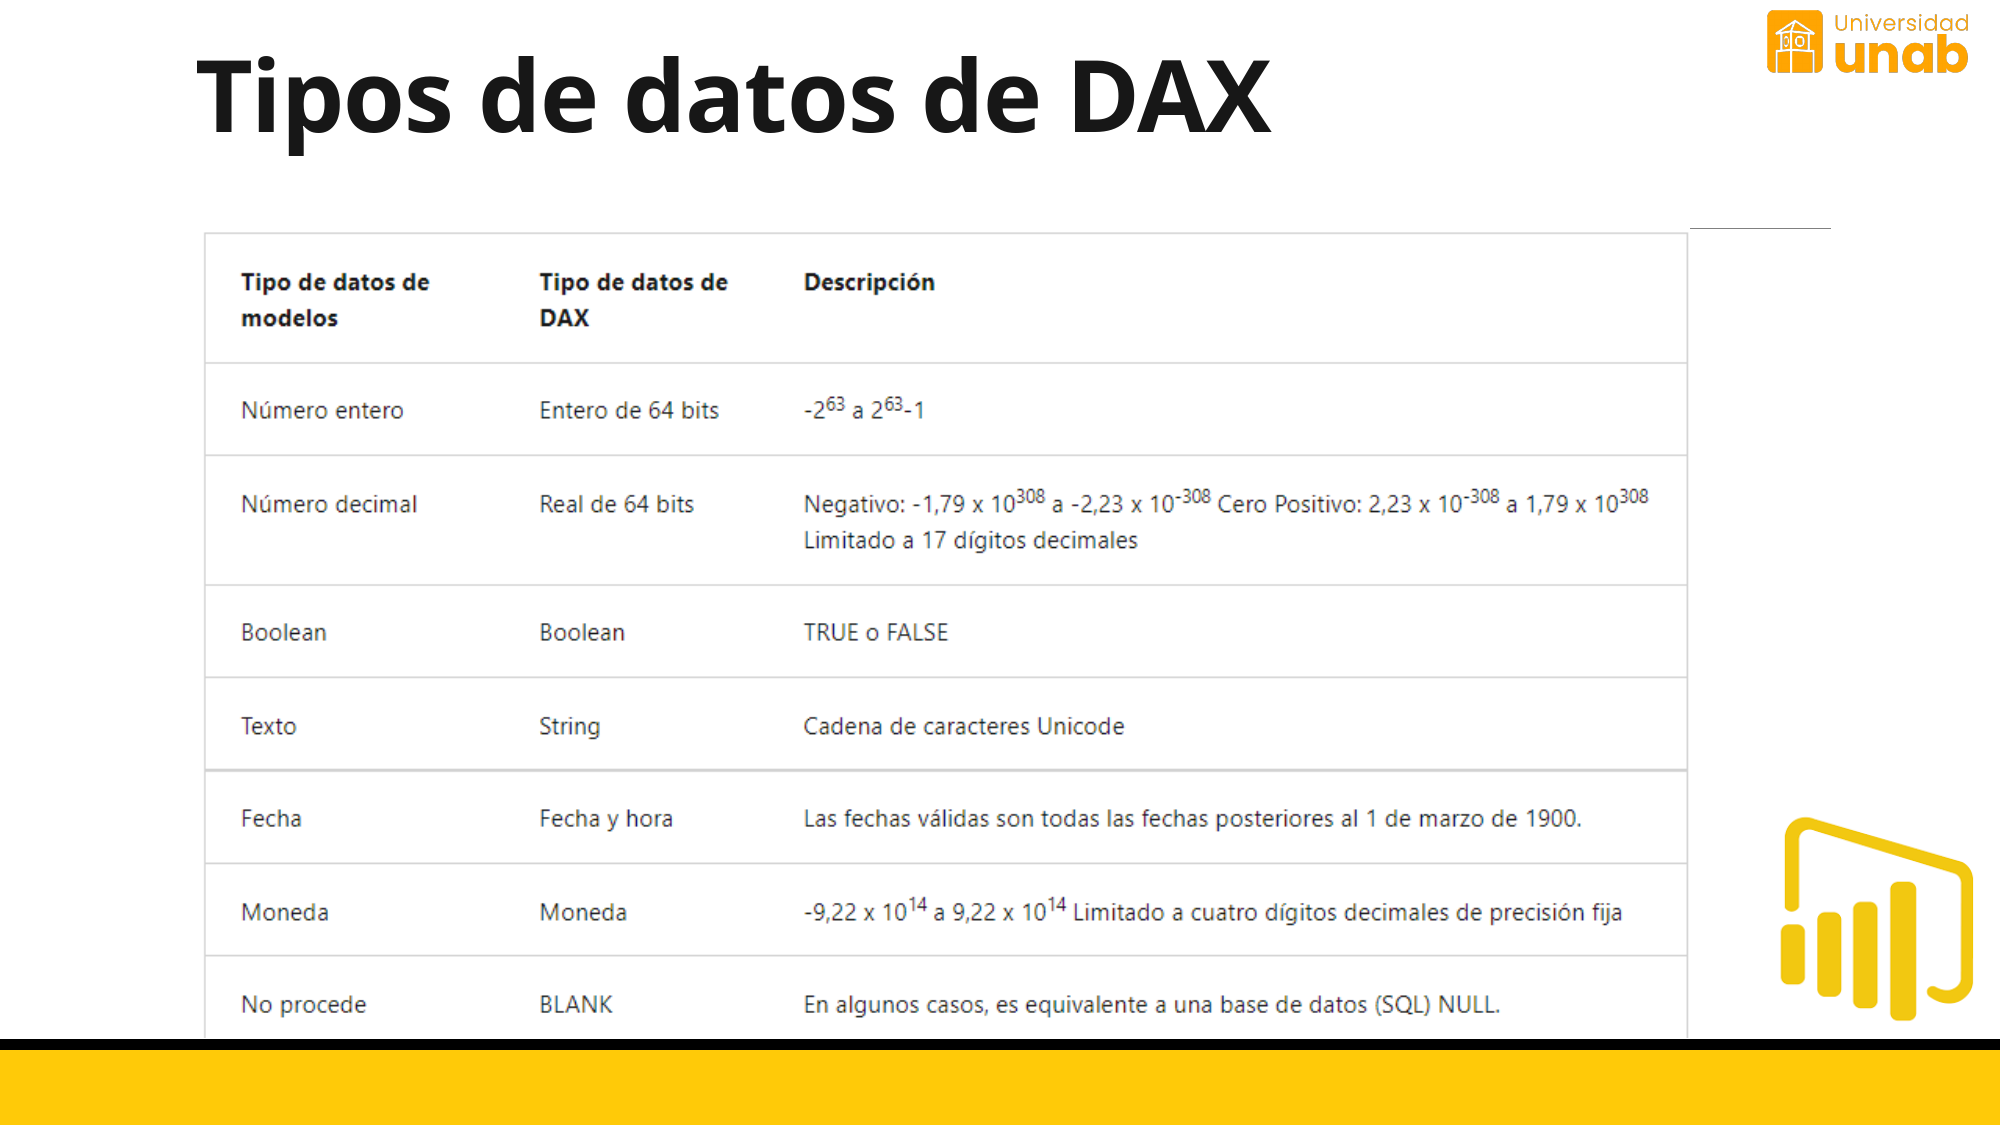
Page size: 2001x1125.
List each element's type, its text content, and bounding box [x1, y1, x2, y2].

picture [1762, 803, 1997, 1034]
picture [1739, 1, 1999, 82]
title Tipos de datos de DAX [180, 42, 1830, 281]
picture [194, 227, 1690, 1038]
